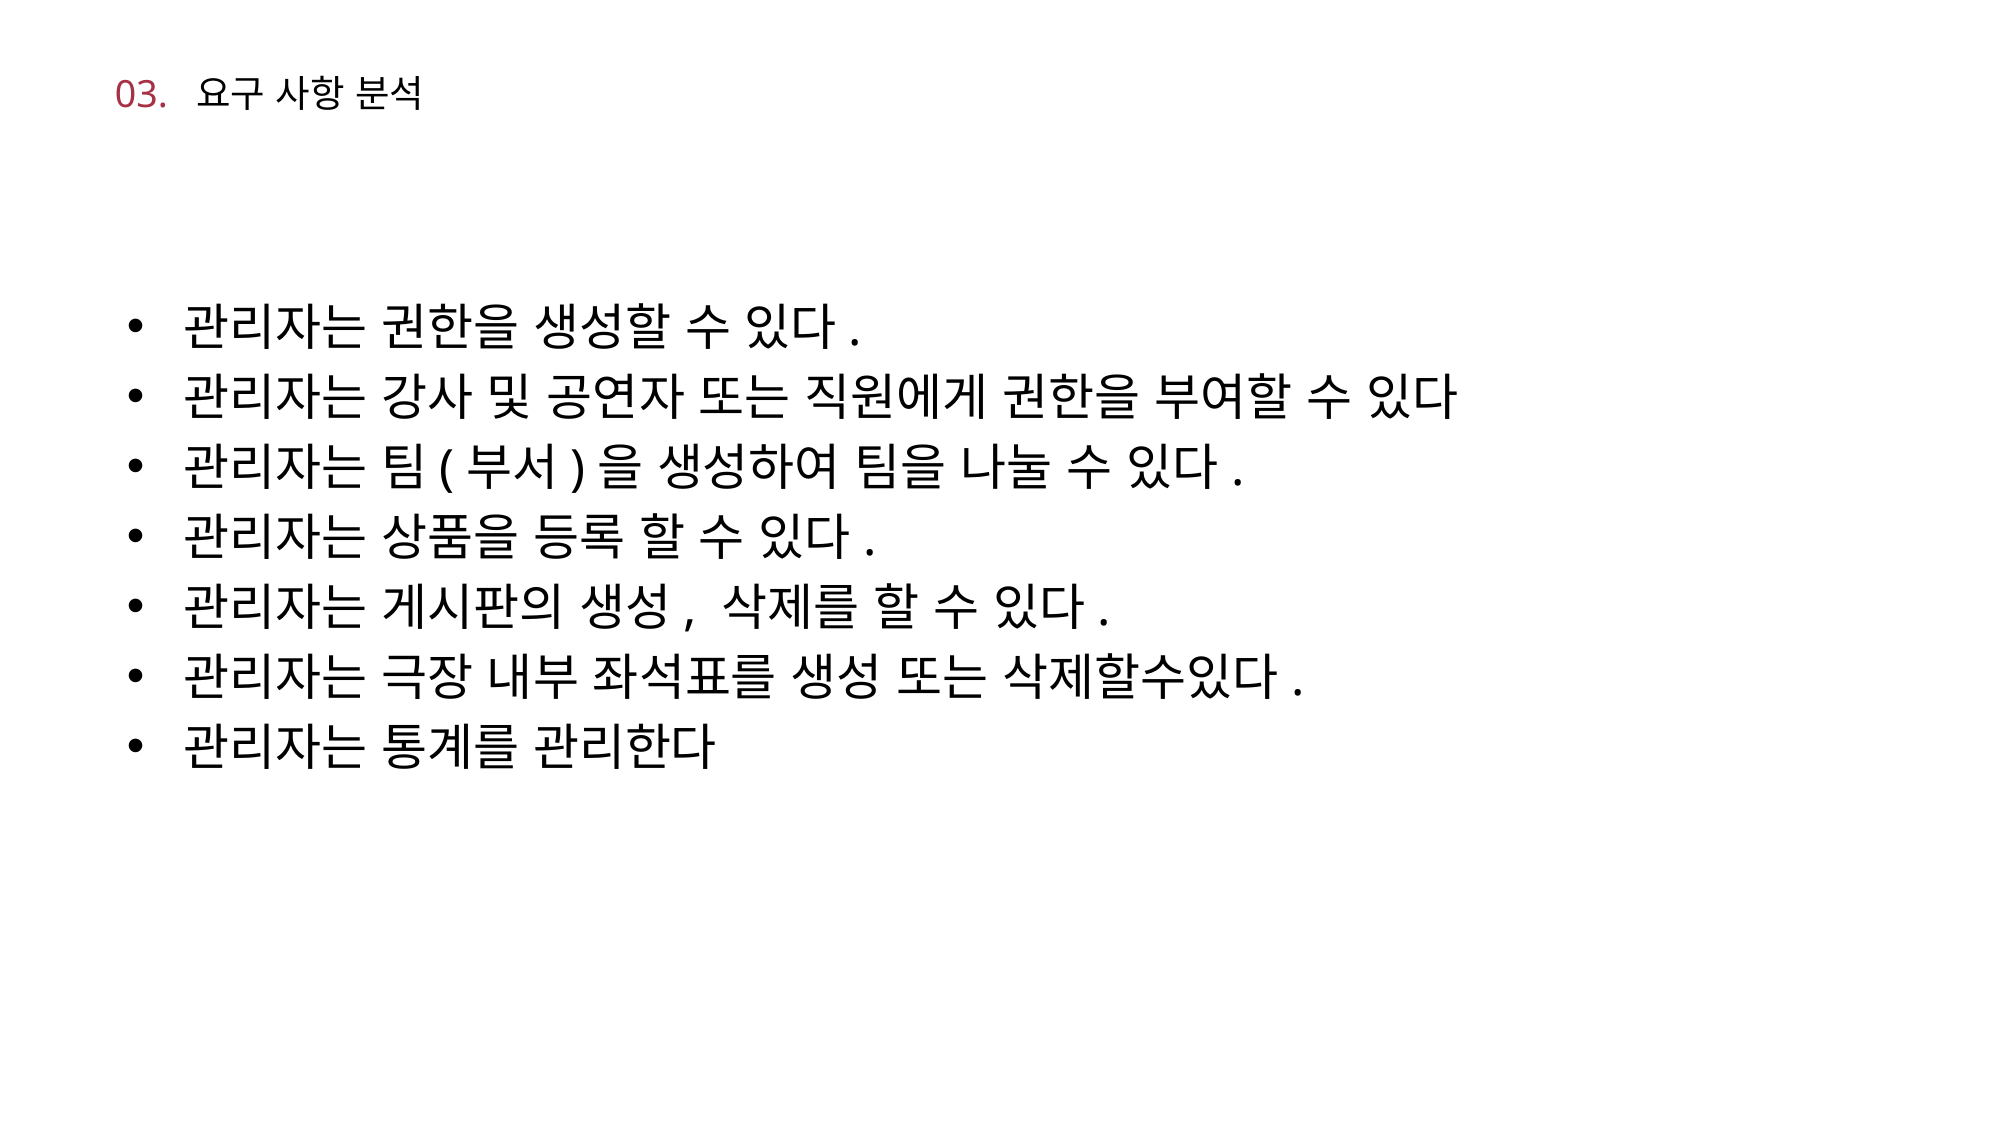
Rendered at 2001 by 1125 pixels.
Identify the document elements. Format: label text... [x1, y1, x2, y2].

title 03. 요구 사항 분석 [99, 45, 1904, 139]
list 관리자는 권한을 생성할 수 있다. 관리자는 강사 및 공연자 또는 직원에게 권한을 부여할 수 있다 관리자는 팀(부서)을 생성하여 팀을 나눌 수 있다. 관리자는 상품을 등록 할 수 있다. 관리자는 게시판의 생성, 삭제를 할 수 있다. 관리자는 극장 내부 좌석표를 생성 또는 삭제할수있다. 관리자는 통계를 관리한다 [111, 287, 1913, 1106]
